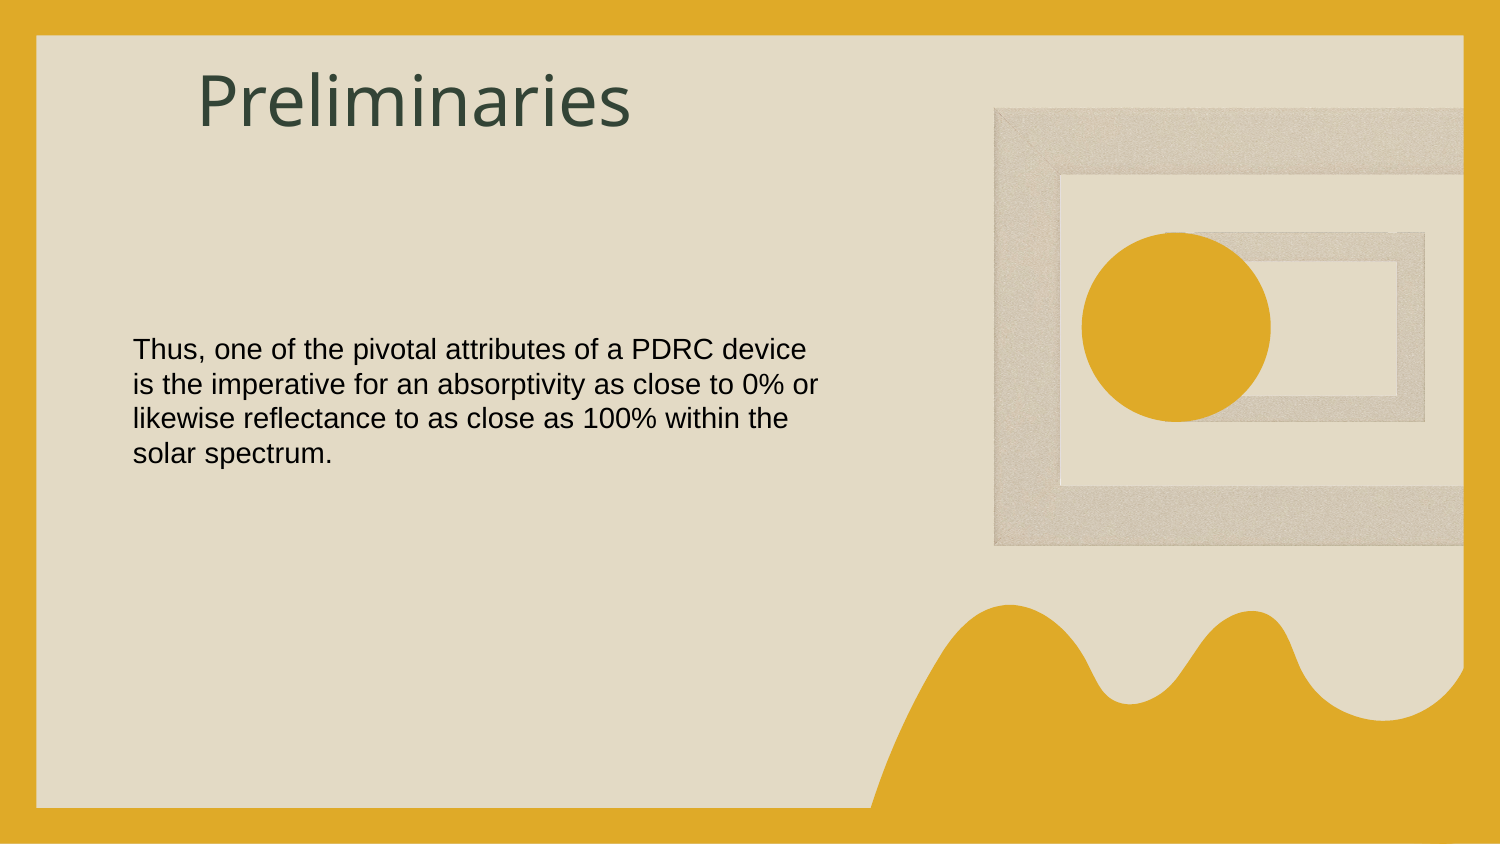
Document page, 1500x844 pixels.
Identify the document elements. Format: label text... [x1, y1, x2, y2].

picture [993, 88, 1463, 546]
text_box Thus, one of the pivotal attributes of a PDRC device is the imperative for an absorptivity as close to 0% or likewise reflectance to as close as 100% within the solar spectrum. [118, 322, 845, 478]
title Preliminaries [51, 40, 778, 135]
